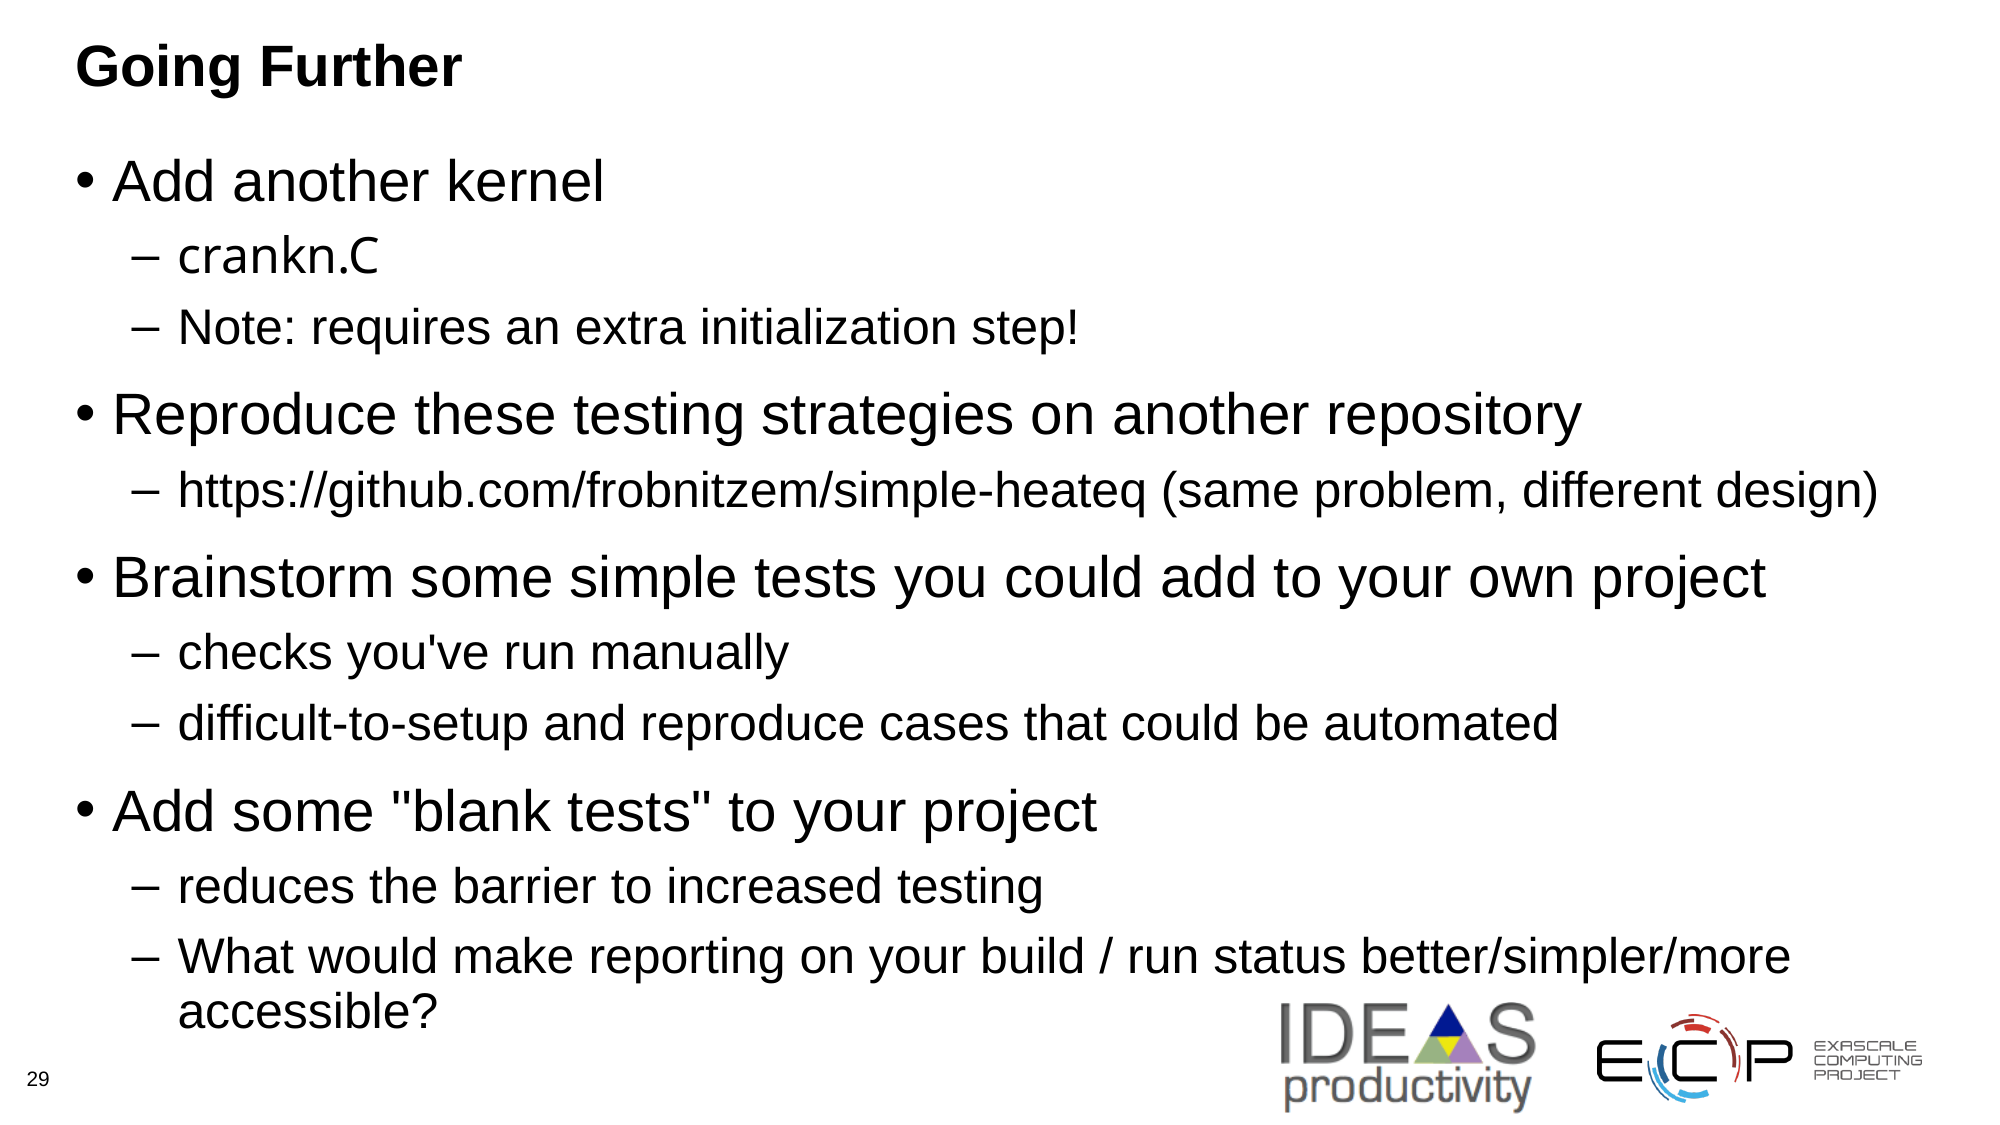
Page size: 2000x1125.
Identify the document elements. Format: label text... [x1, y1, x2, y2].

list Add another kernel crankn.C Note: requires an extra initialization step! Reproduce these testing strategies on another repository https://github.com/frobnitzem/simple-heateq (same problem, different design) Brainstorm some simple tests you could add to your own project checks you've run manually difficult-to-setup and reproduce cases that could be automated Add some "blank tests" to your project reduces the barrier to increased testing What would make reporting on your build / run status better/simpler/more accessible? [59, 143, 1926, 1020]
picture [1597, 1020, 1922, 1103]
title Going Further [59, 30, 1926, 143]
picture [1280, 1020, 1537, 1114]
